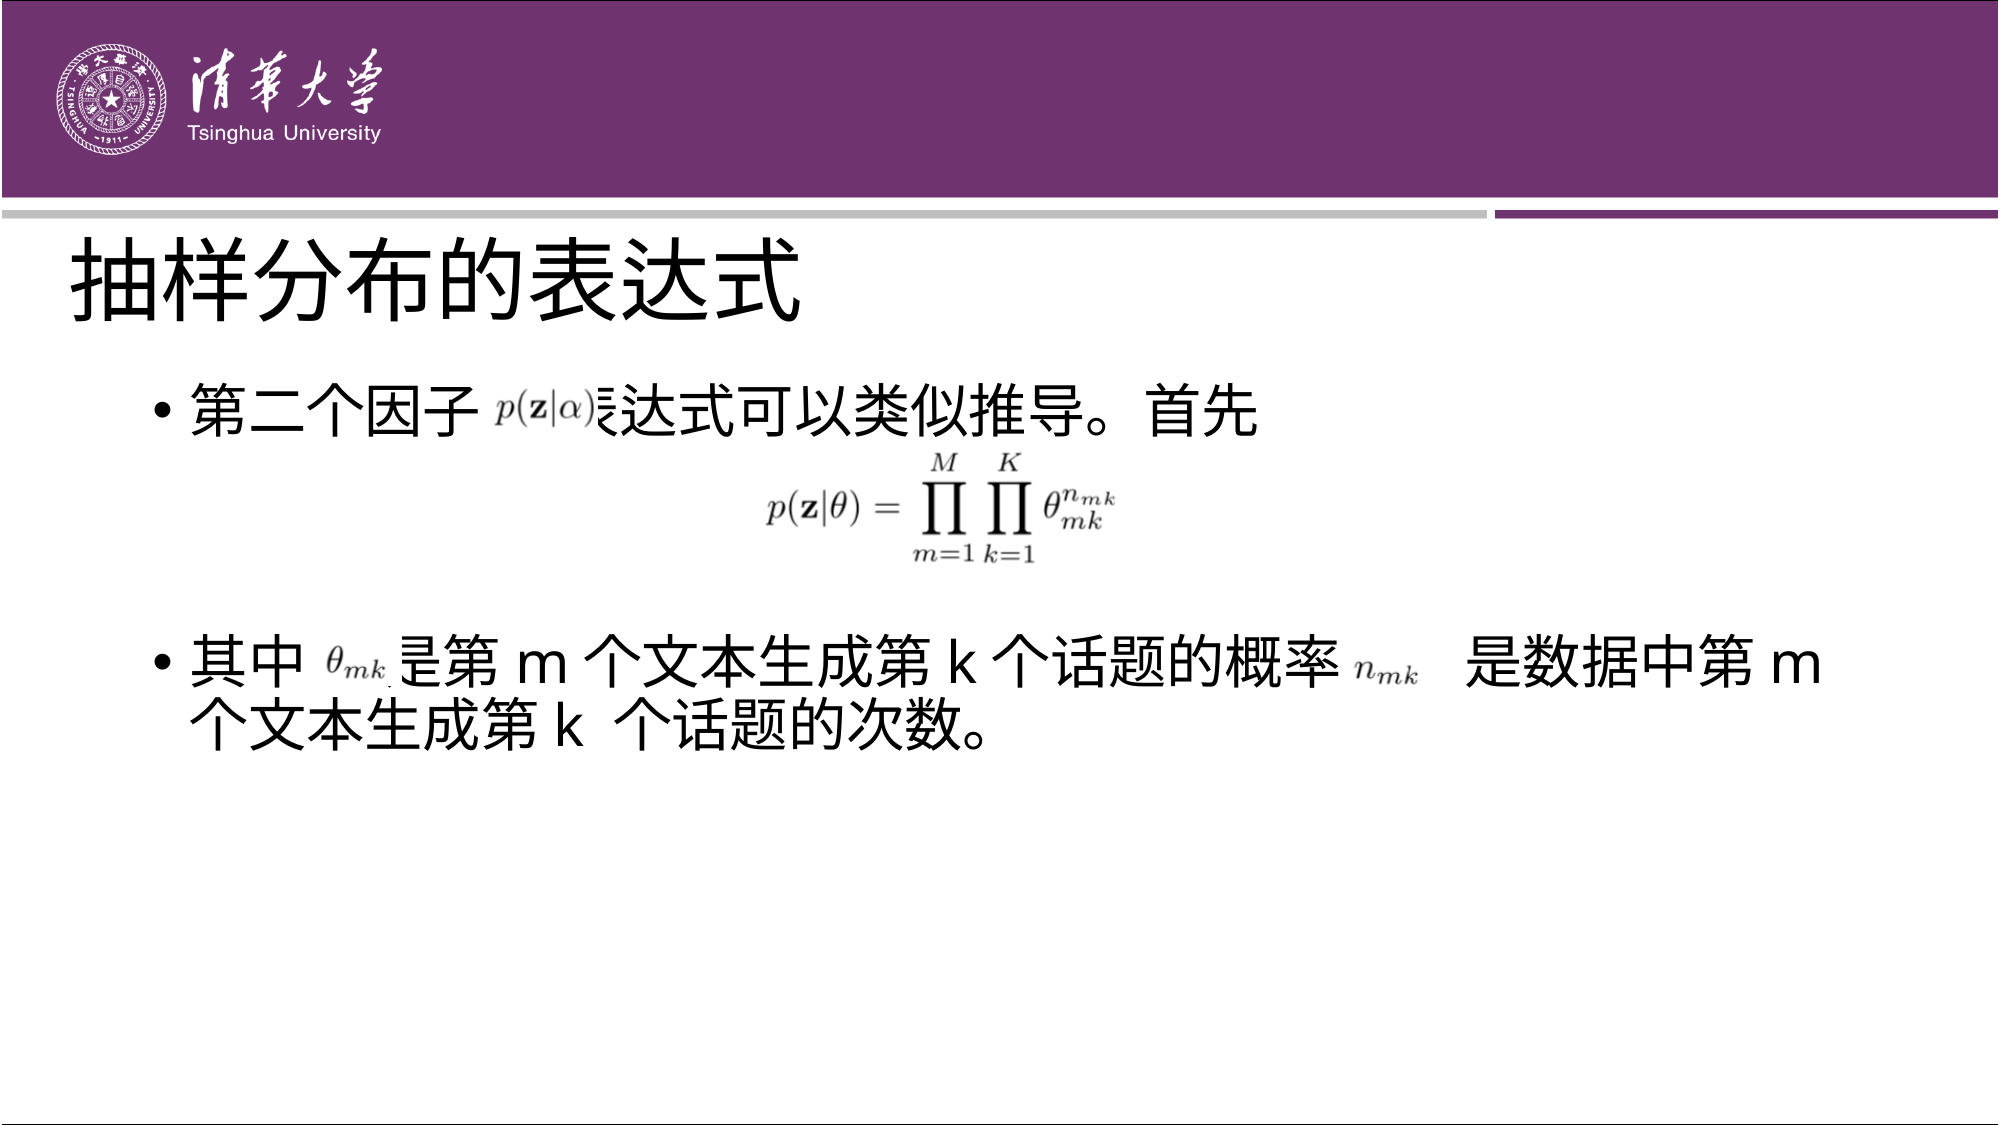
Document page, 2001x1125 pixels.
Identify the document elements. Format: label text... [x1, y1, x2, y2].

title 抽样分布的表达式 [53, 176, 1779, 394]
picture [2, 0, 1998, 1125]
list 第二个因子 的表达式可以类似推导。首先 其中 是第m个文本生成第k个话题的概率， 是数据中第m个文本生成第k 个话题的次数。 [137, 374, 1863, 1089]
